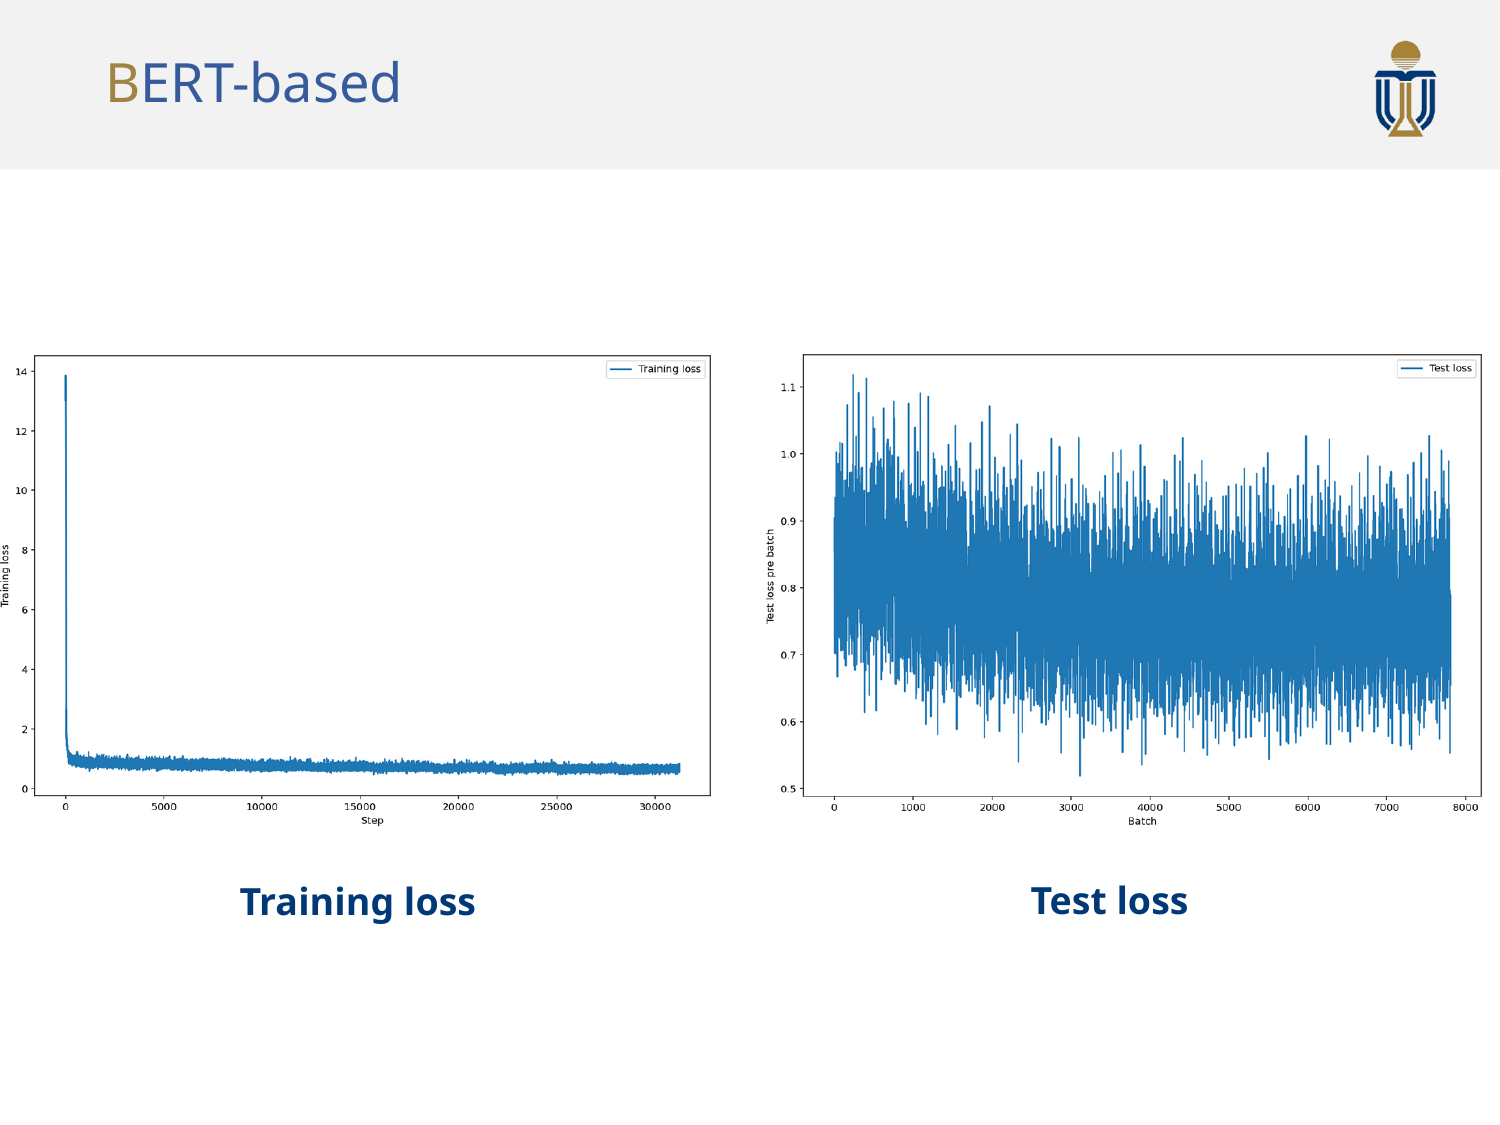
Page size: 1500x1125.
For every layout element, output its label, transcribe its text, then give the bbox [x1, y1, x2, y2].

picture [749, 349, 1496, 835]
picture [0, 349, 725, 835]
text_box Test loss [1023, 869, 1197, 930]
picture [1357, 40, 1454, 137]
text_box BERT-based [97, 40, 882, 121]
text_box Training loss [232, 870, 485, 930]
text_box [0, 0, 1500, 170]
